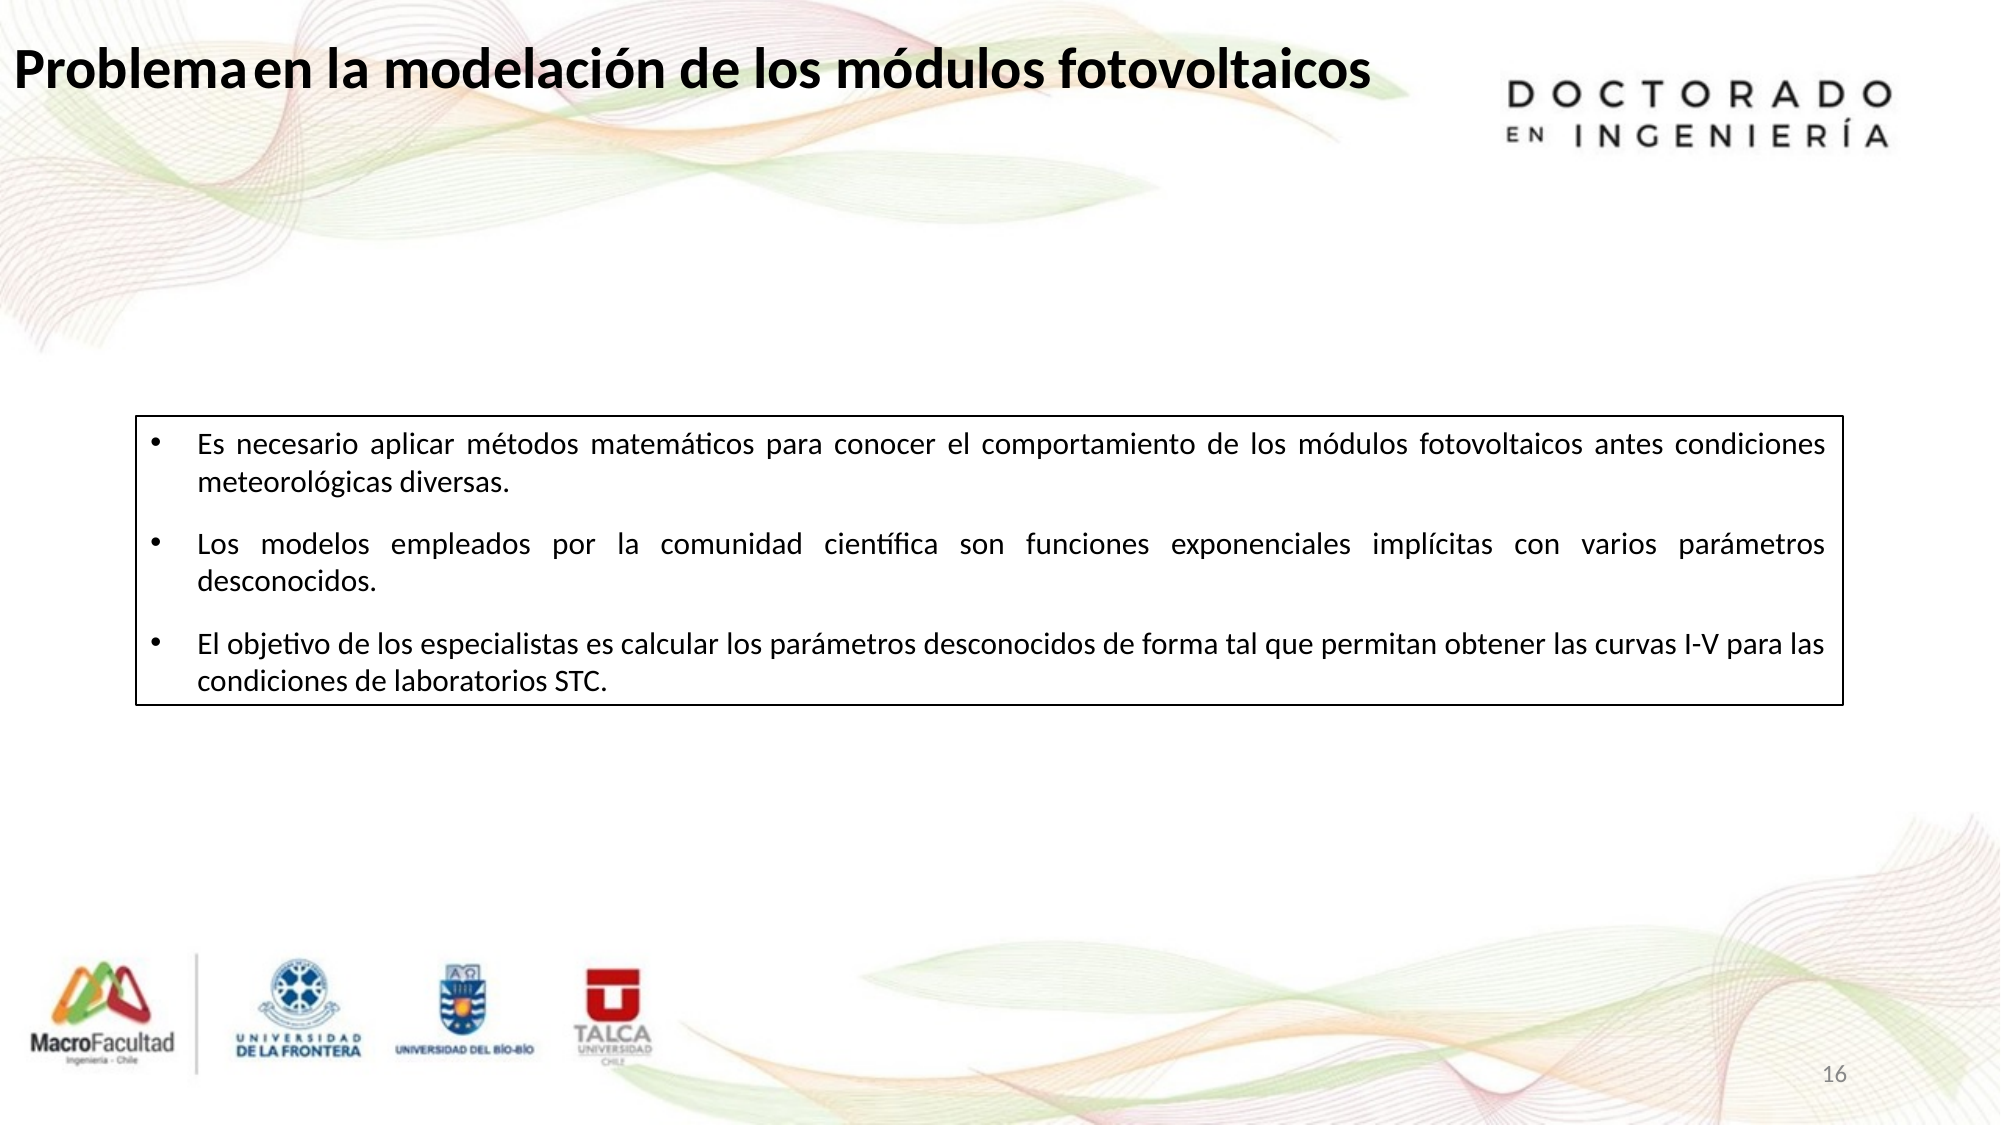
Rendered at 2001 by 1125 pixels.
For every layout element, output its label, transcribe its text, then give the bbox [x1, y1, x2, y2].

text_box Es necesario aplicar métodos matemáticos para conocer el comportamiento de los módulos fotovoltaicos antes condiciones meteorológicas diversas. Los modelos empleados por la comunidad científica son funciones exponenciales implícitas con varios parámetros desconocidos. El objetivo de los especialistas es calcular los parámetros desconocidos de forma tal que permitan obtener las curvas I-V para las condiciones de laboratorios STC. [135, 416, 1843, 706]
slide_number 16 [1412, 1042, 1863, 1103]
text_box Problema en la modelación de los módulos fotovoltaicos [0, 23, 1453, 108]
picture [0, 0, 2001, 1125]
